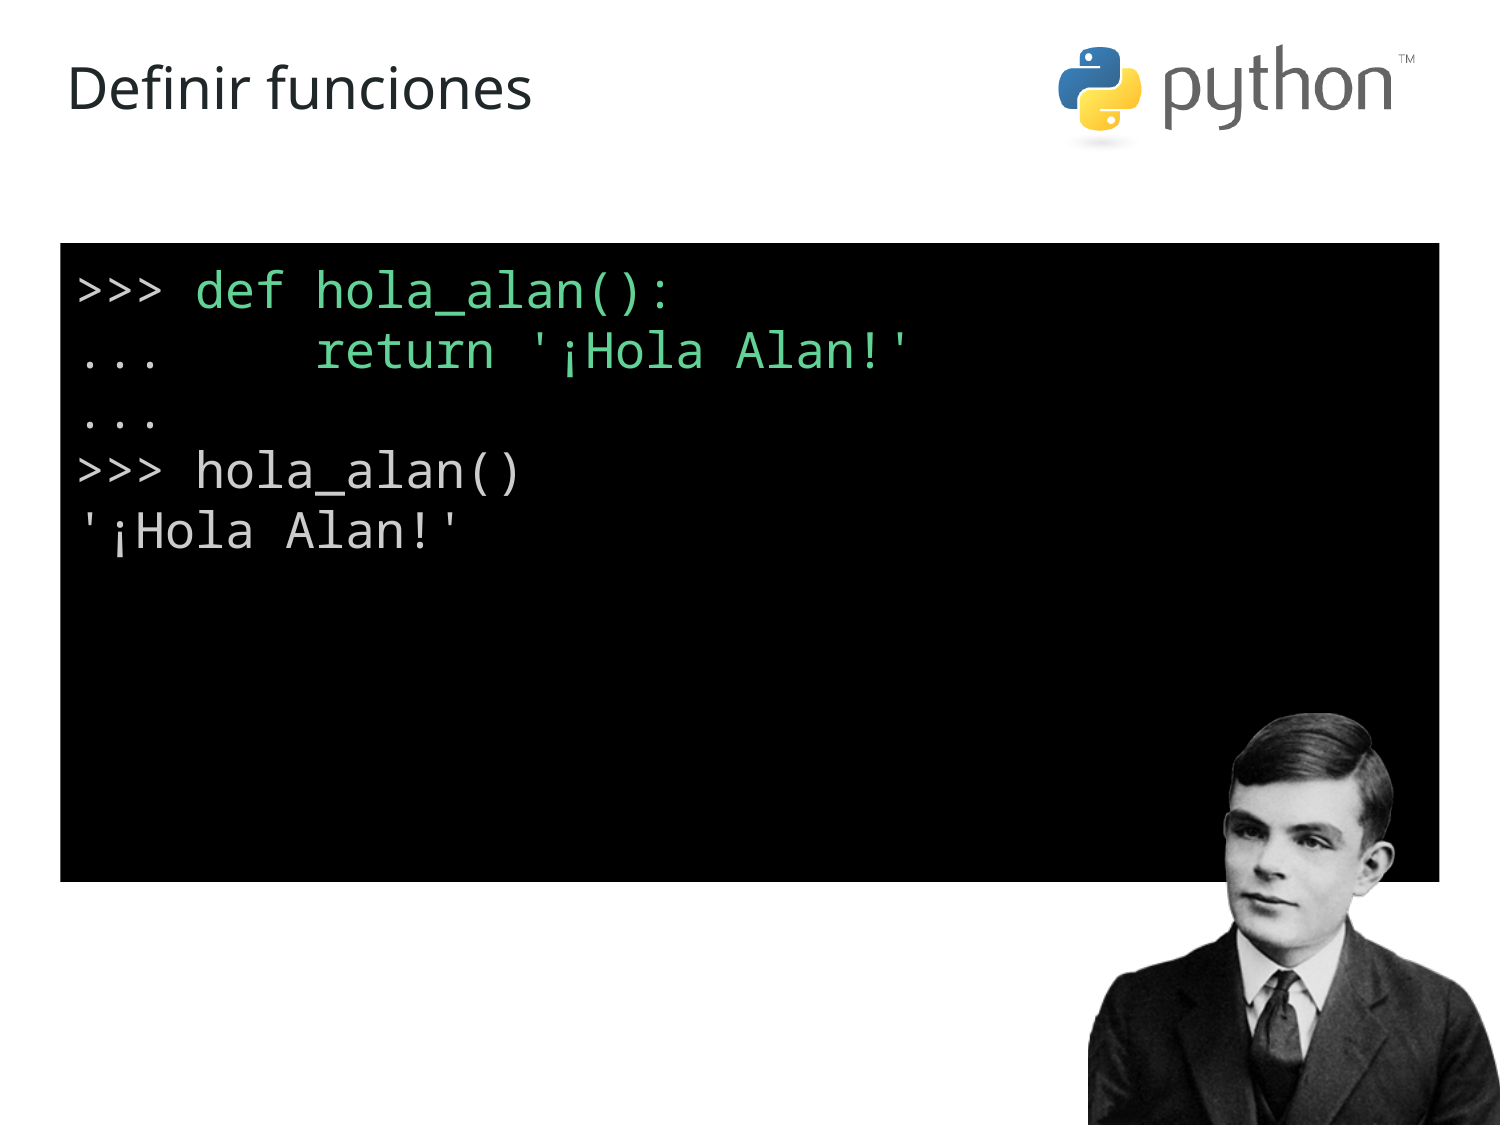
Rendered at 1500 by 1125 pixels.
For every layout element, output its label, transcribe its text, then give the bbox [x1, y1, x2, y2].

title Definir funciones [51, 36, 994, 162]
picture [1087, 712, 1500, 1125]
text_box >>> def hola_alan(): ... return '¡Hola Alan!' ... >>> hola_alan() '¡Hola Alan!' [60, 243, 1440, 882]
picture [999, 22, 1450, 175]
